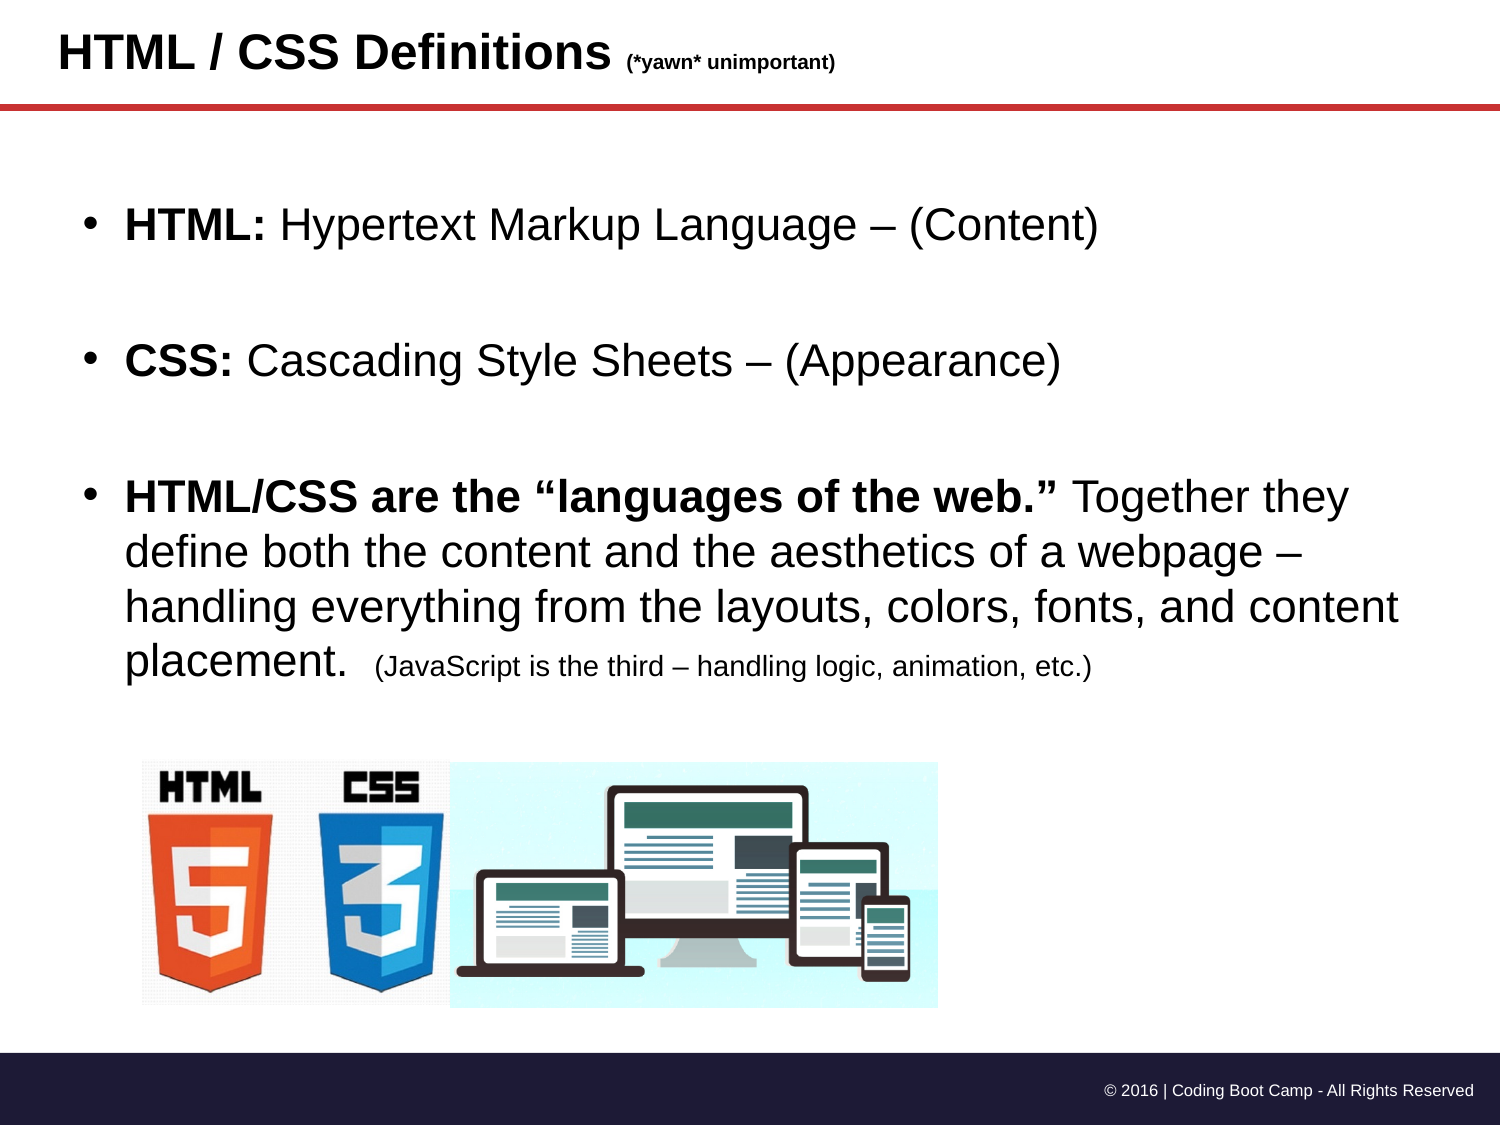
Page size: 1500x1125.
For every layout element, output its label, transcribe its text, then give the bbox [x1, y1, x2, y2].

text_box HTML: Hypertext Markup Language – (Content) CSS: Cascading Style Sheets – (Appearance) HTML/CSS are the “languages of the web.” Together they define both the content and the aesthetics of a webpage – handling everything from the layouts, colors, fonts, and content placement. (JavaScript is the third – handling logic, animation, etc.) [74, 187, 1413, 952]
title HTML / CSS Definitions (*yawn* unimportant) [49, 0, 948, 108]
picture [142, 759, 938, 1008]
